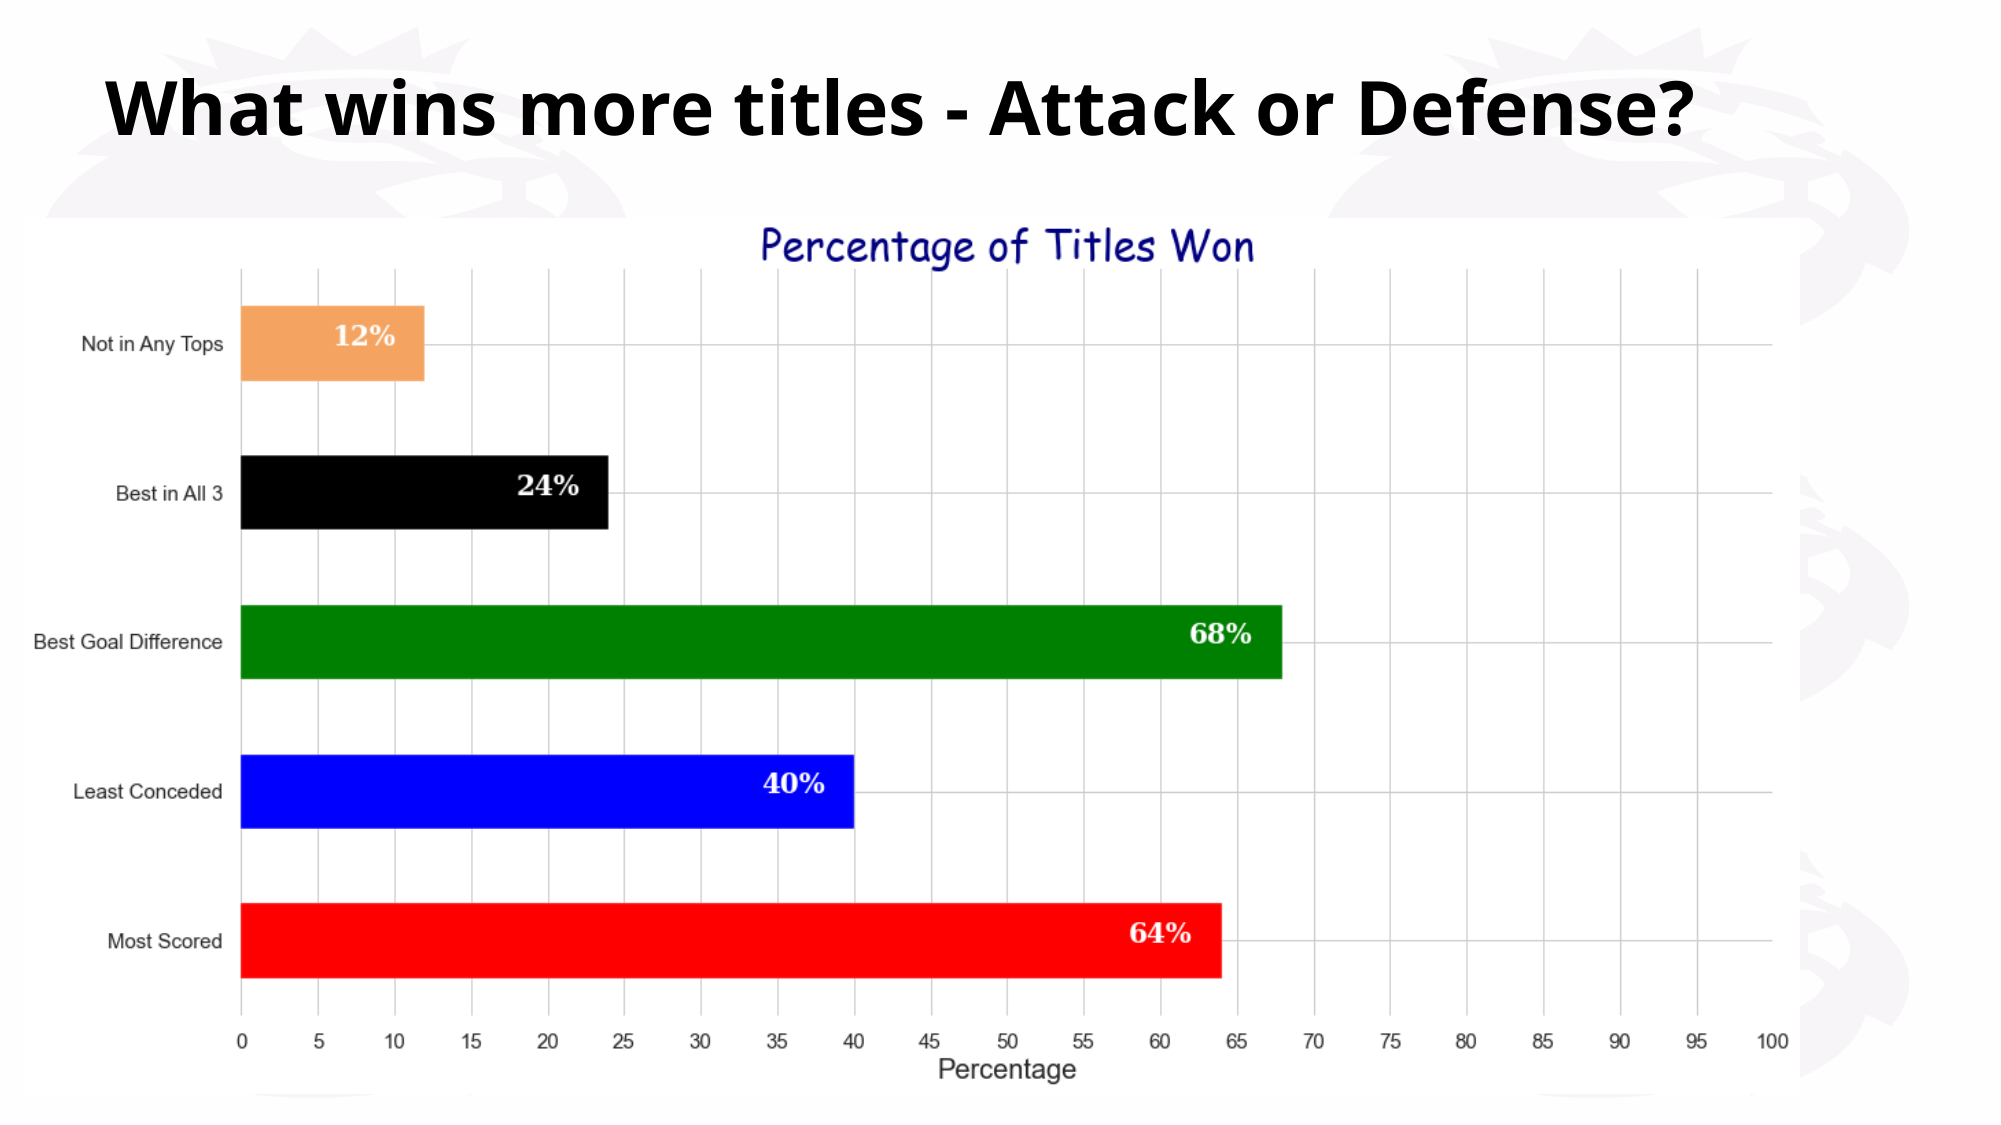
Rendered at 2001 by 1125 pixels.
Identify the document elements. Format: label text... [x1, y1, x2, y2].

text_box What wins more titles - Attack or Defense? [90, 0, 1741, 160]
picture [23, 218, 1800, 1094]
